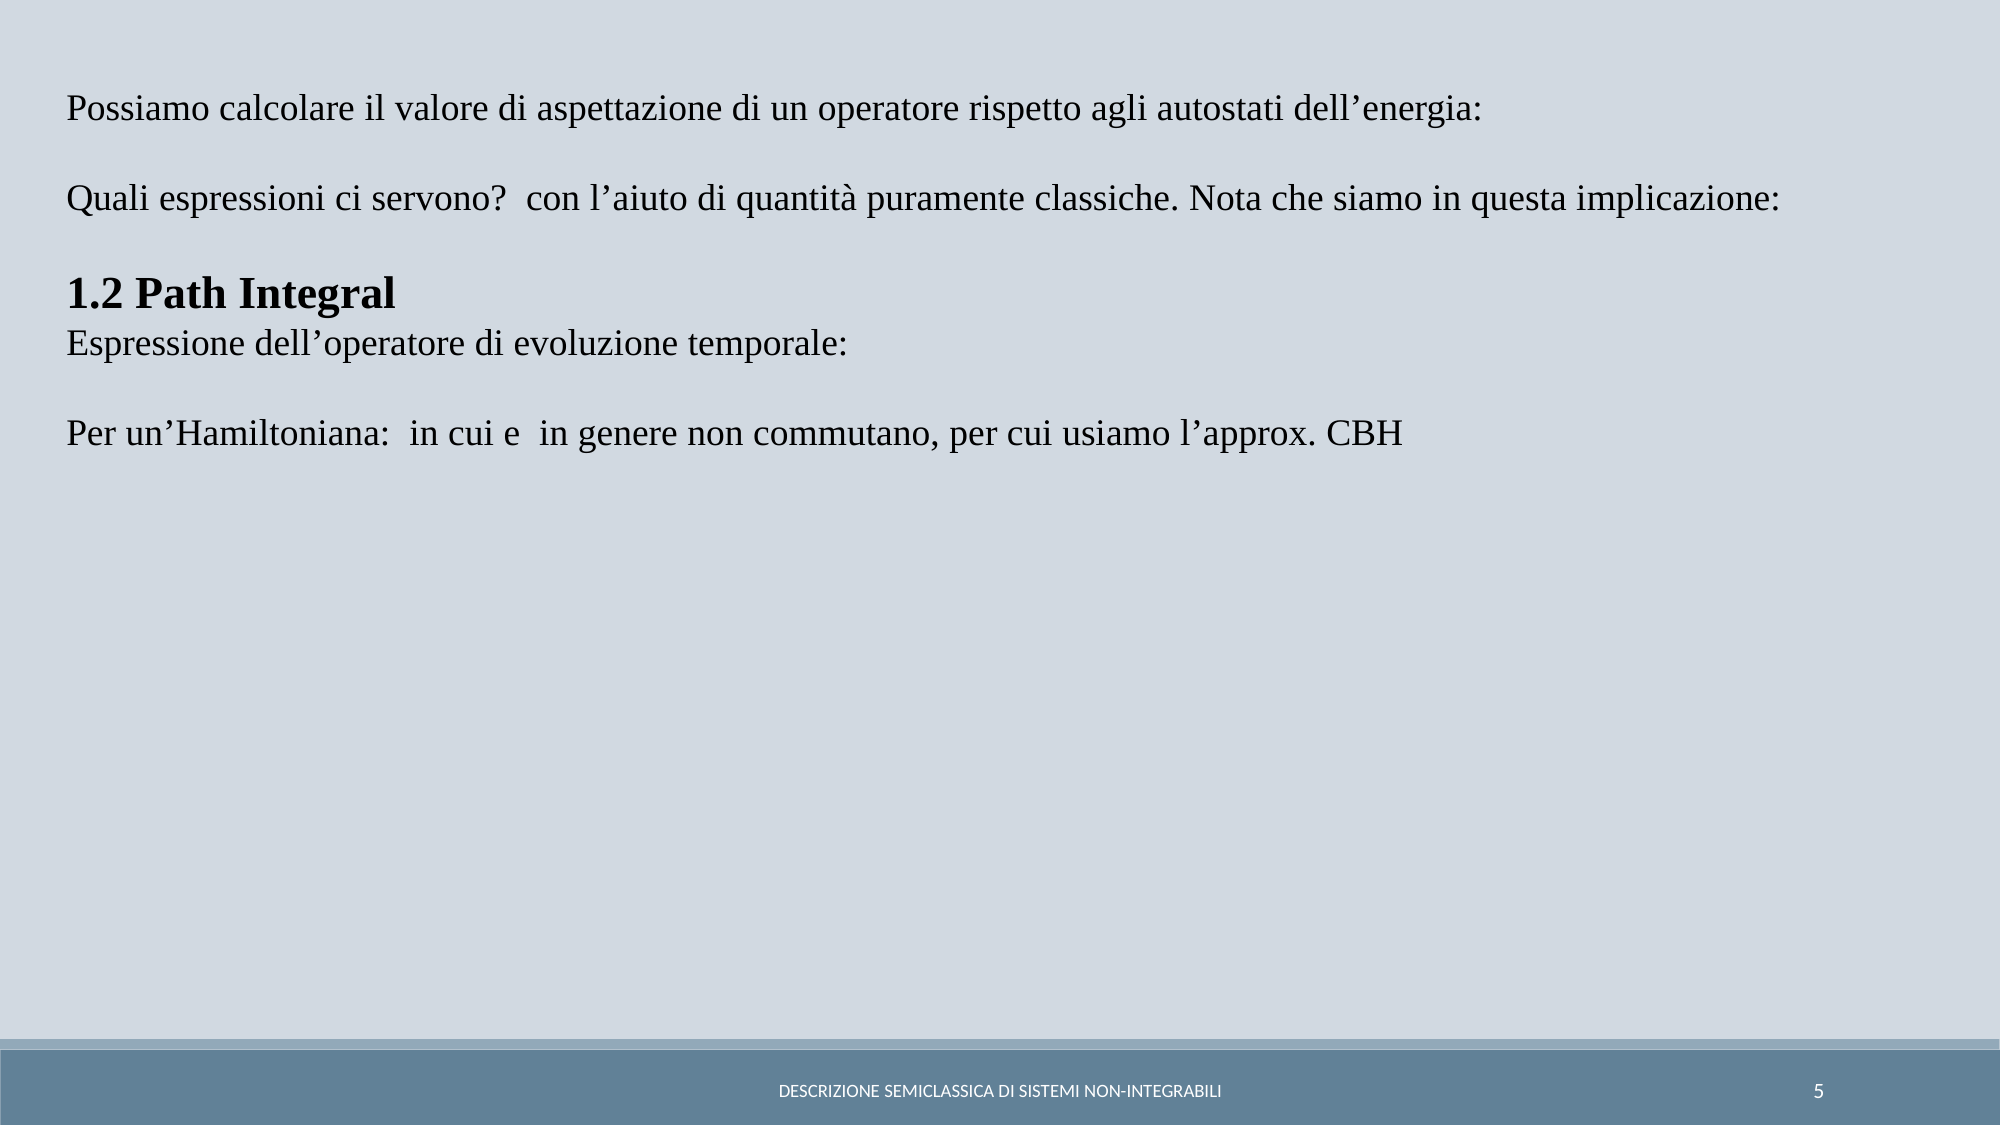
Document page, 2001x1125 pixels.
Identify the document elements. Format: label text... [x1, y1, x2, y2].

footer Descrizione semiclassica di sistemi non-integrabili [604, 1059, 1396, 1120]
slide_number 5 [1624, 1059, 1840, 1120]
